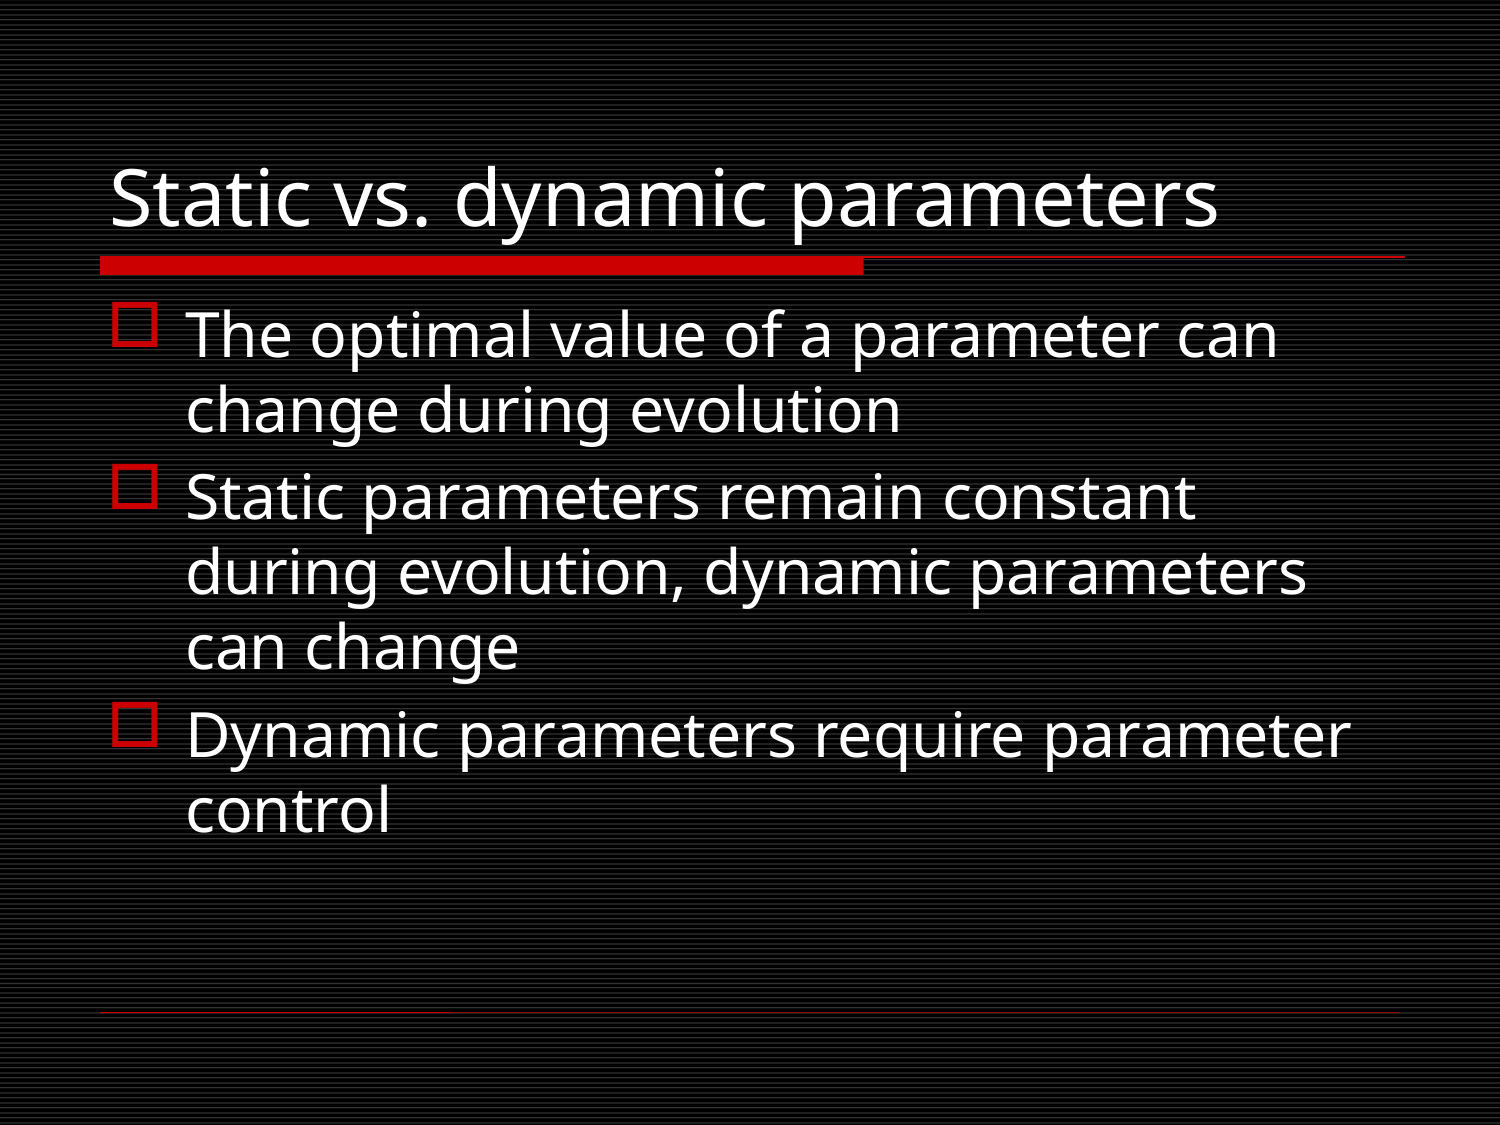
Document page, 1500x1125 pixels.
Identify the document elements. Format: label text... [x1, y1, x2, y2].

title Static vs. dynamic parameters [94, 50, 1407, 250]
list The optimal value of a parameter can change during evolution Static parameters remain constant during evolution, dynamic parameters can change Dynamic parameters require parameter control [92, 287, 1406, 988]
picture [0, 0, 1500, 1125]
